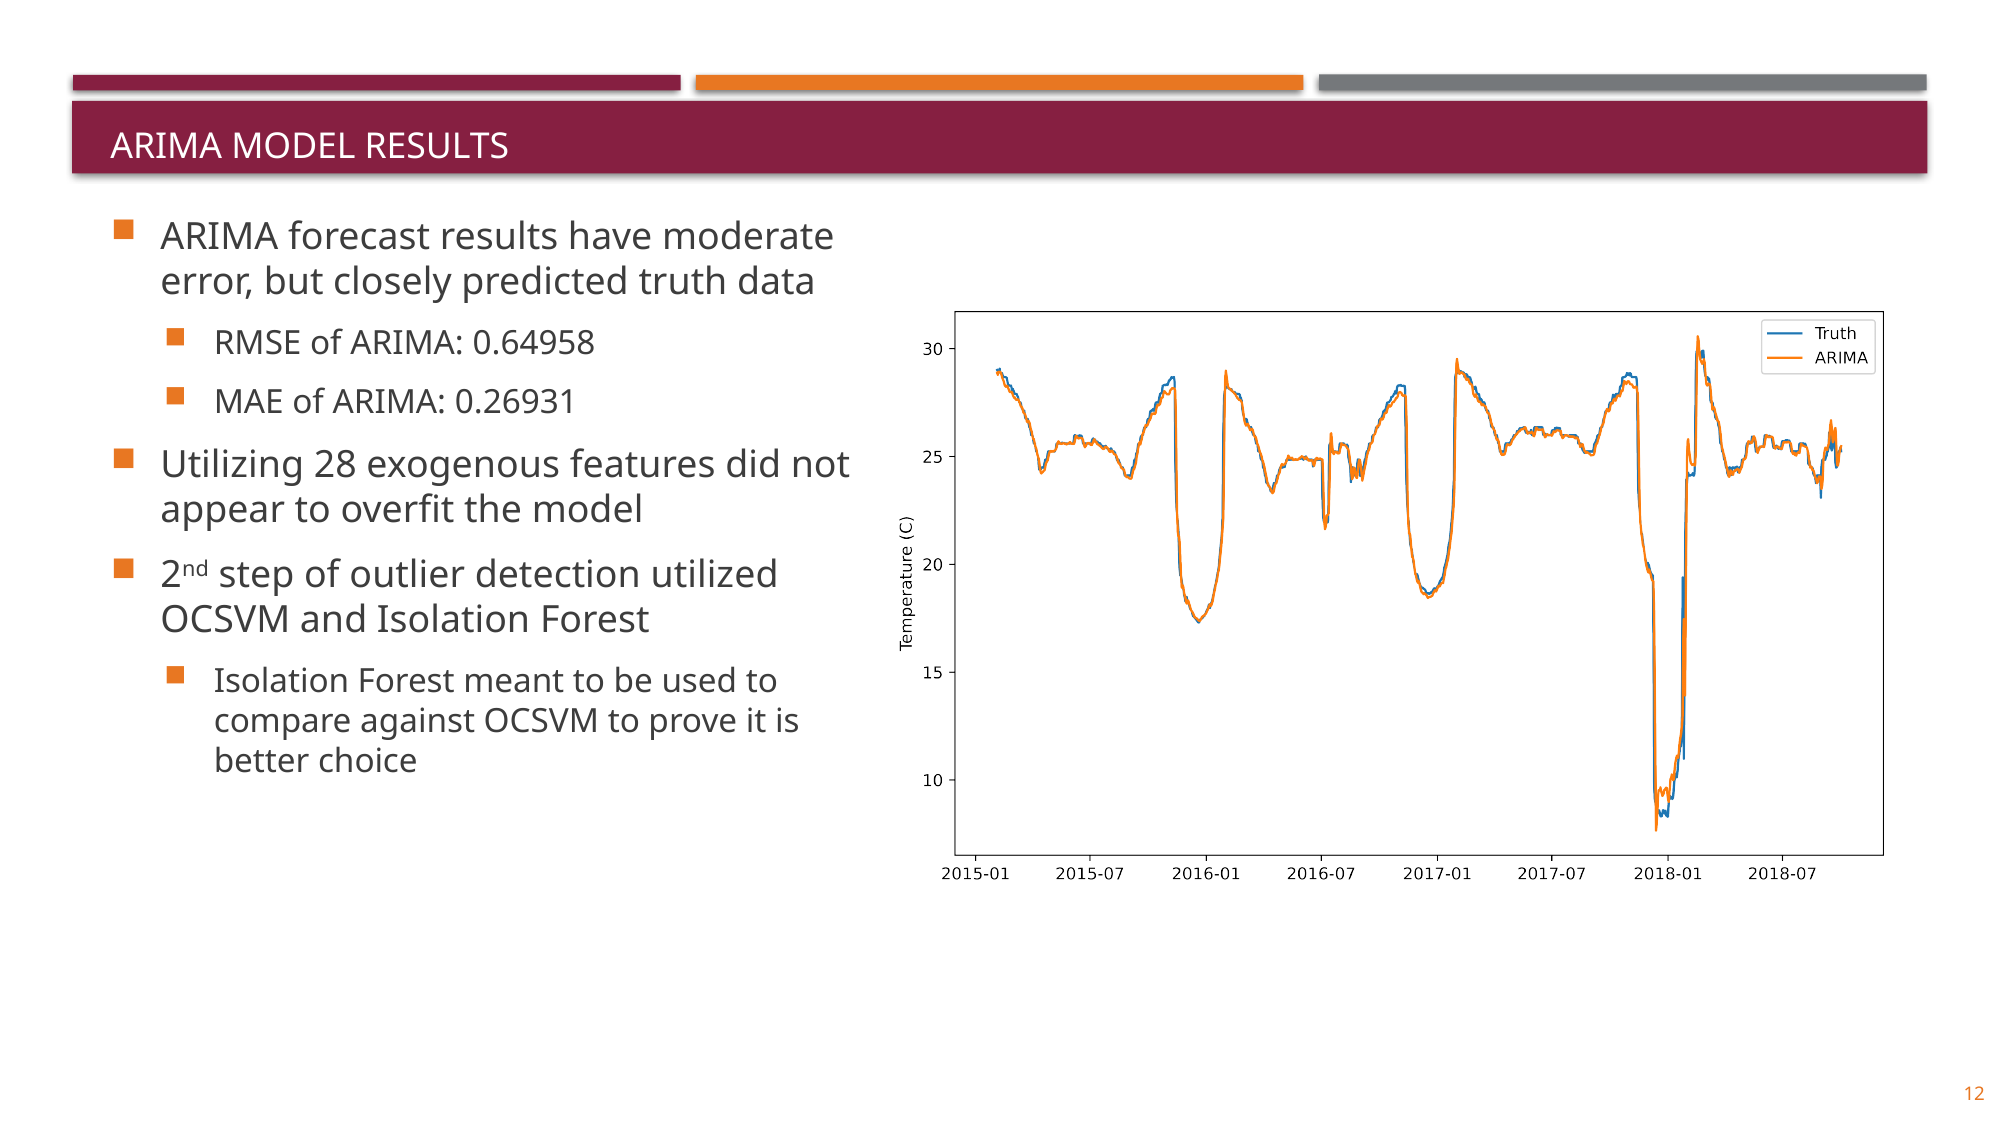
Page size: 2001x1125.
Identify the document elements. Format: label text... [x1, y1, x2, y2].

list ARIMA forecast results have moderate error, but closely predicted truth data RMSE of ARIMA: 0.64958 MAE of ARIMA: 0.26931 Utilizing 28 exogenous features did not appear to overfit the model 2nd step of outlier detection utilized OCSVM and Isolation Forest Isolation Forest meant to be used to compare against OCSVM to prove it is better choice [95, 204, 870, 1043]
title ARIMA Model results [95, 115, 1905, 174]
picture [804, 225, 2001, 900]
slide_number 12 [1827, 1064, 2000, 1125]
